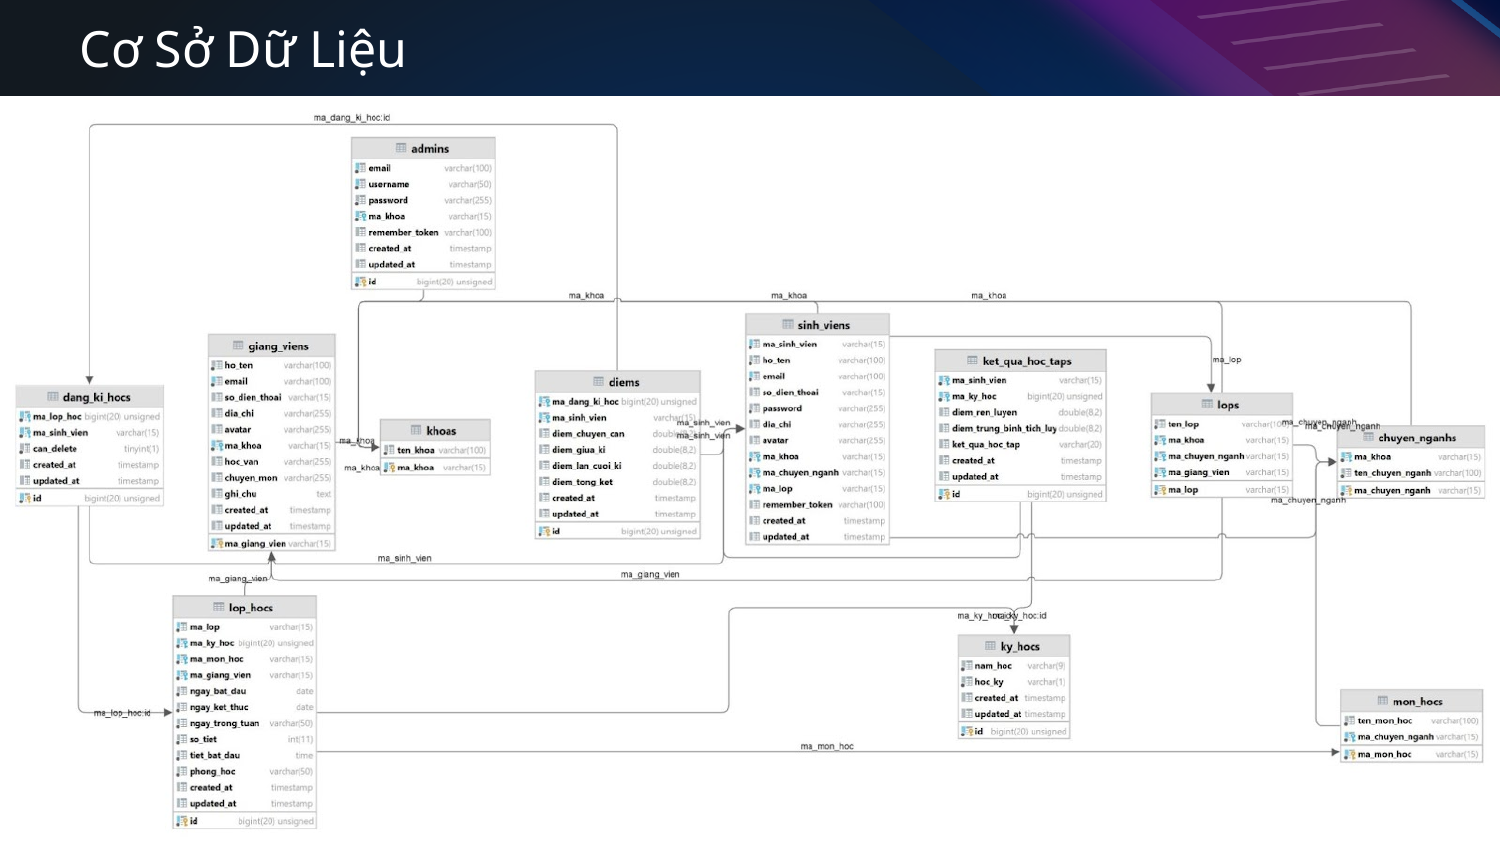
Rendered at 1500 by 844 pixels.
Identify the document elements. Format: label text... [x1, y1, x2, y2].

picture [0, 0, 1500, 844]
title Cơ Sở Dữ Liệu [64, 2, 1394, 94]
